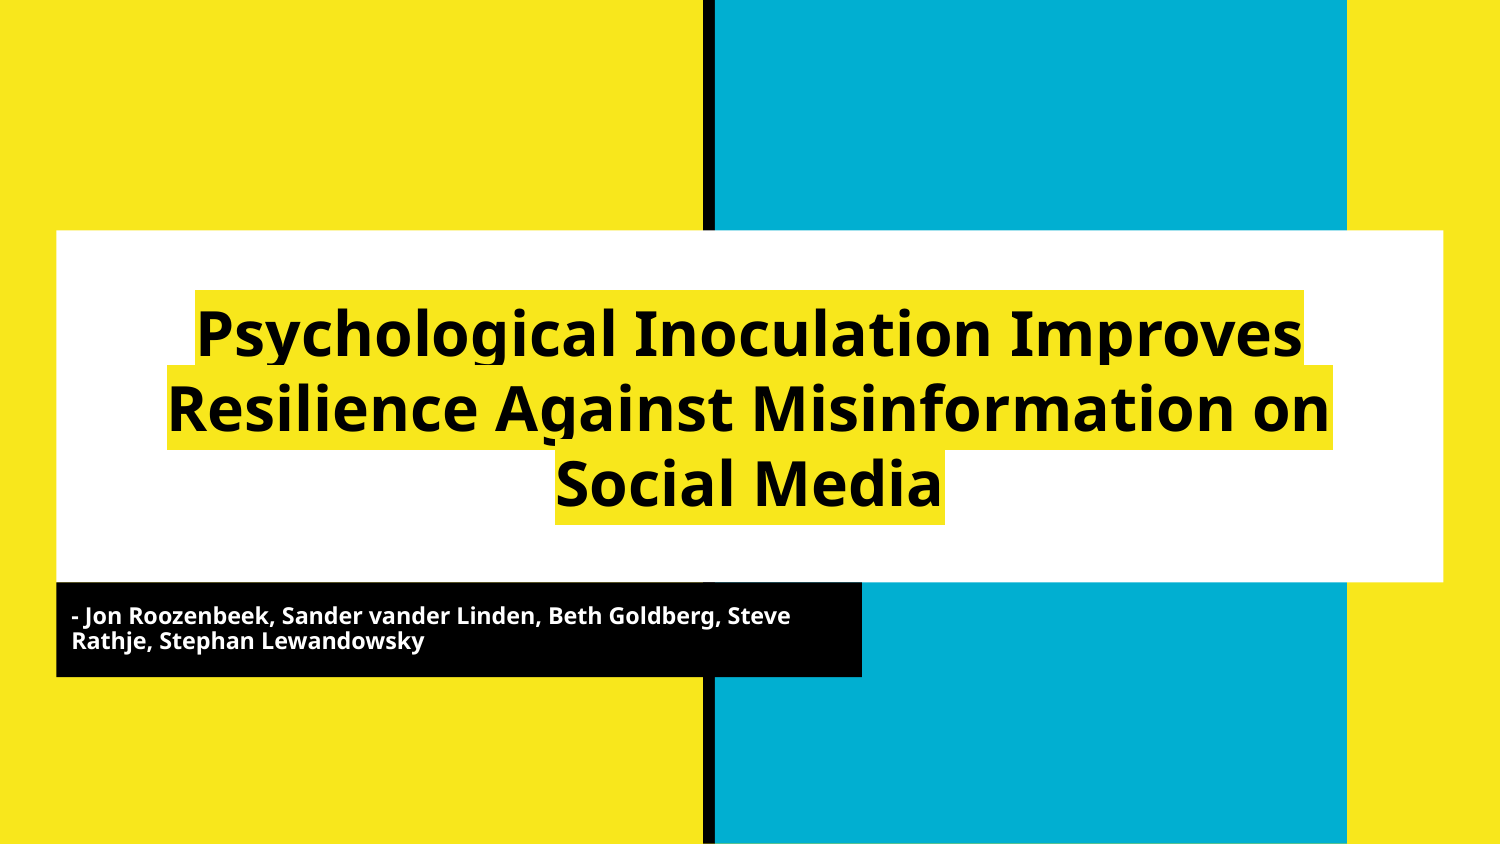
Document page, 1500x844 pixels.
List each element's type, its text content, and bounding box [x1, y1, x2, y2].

subtitle - Jon Roozenbeek, Sander vander Linden, Beth Goldberg, Steve Rathje, Stephan Lewandowsky [56, 582, 862, 678]
title Psychological Inoculation Improves Resilience Against Misinformation on Social Media [56, 230, 1444, 583]
